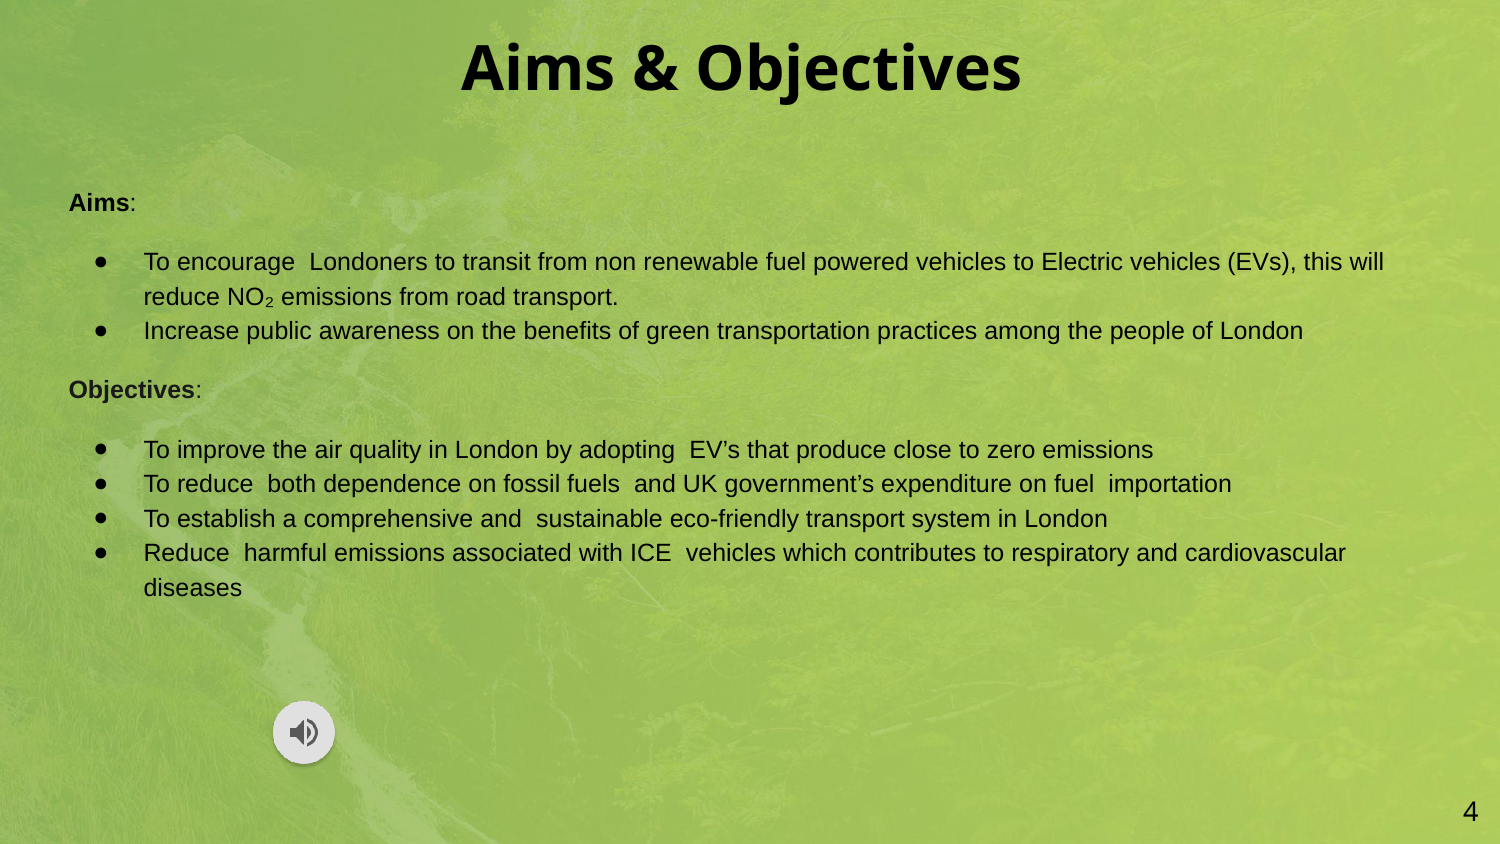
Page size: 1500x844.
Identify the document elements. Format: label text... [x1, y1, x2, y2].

text_box Aims: To encourage Londoners to transit from non renewable fuel powered vehicles to Electric vehicles (EVs), this will reduce NO₂ emissions from road transport. Increase public awareness on the benefits of green transportation practices among the people of London Objectives: To improve the air quality in London by adopting EV’s that produce close to zero emissions To reduce both dependence on fossil fuels and UK government’s expenditure on fuel importation To establish a comprehensive and sustainable eco-friendly transport system in London Reduce harmful emissions associated with ICE vehicles which contributes to respiratory and cardiovascular diseases [53, 166, 1447, 671]
title Aims & Objectives [415, 12, 1085, 105]
slide_number ‹#› [1403, 779, 1494, 844]
picture [0, 0, 1500, 844]
